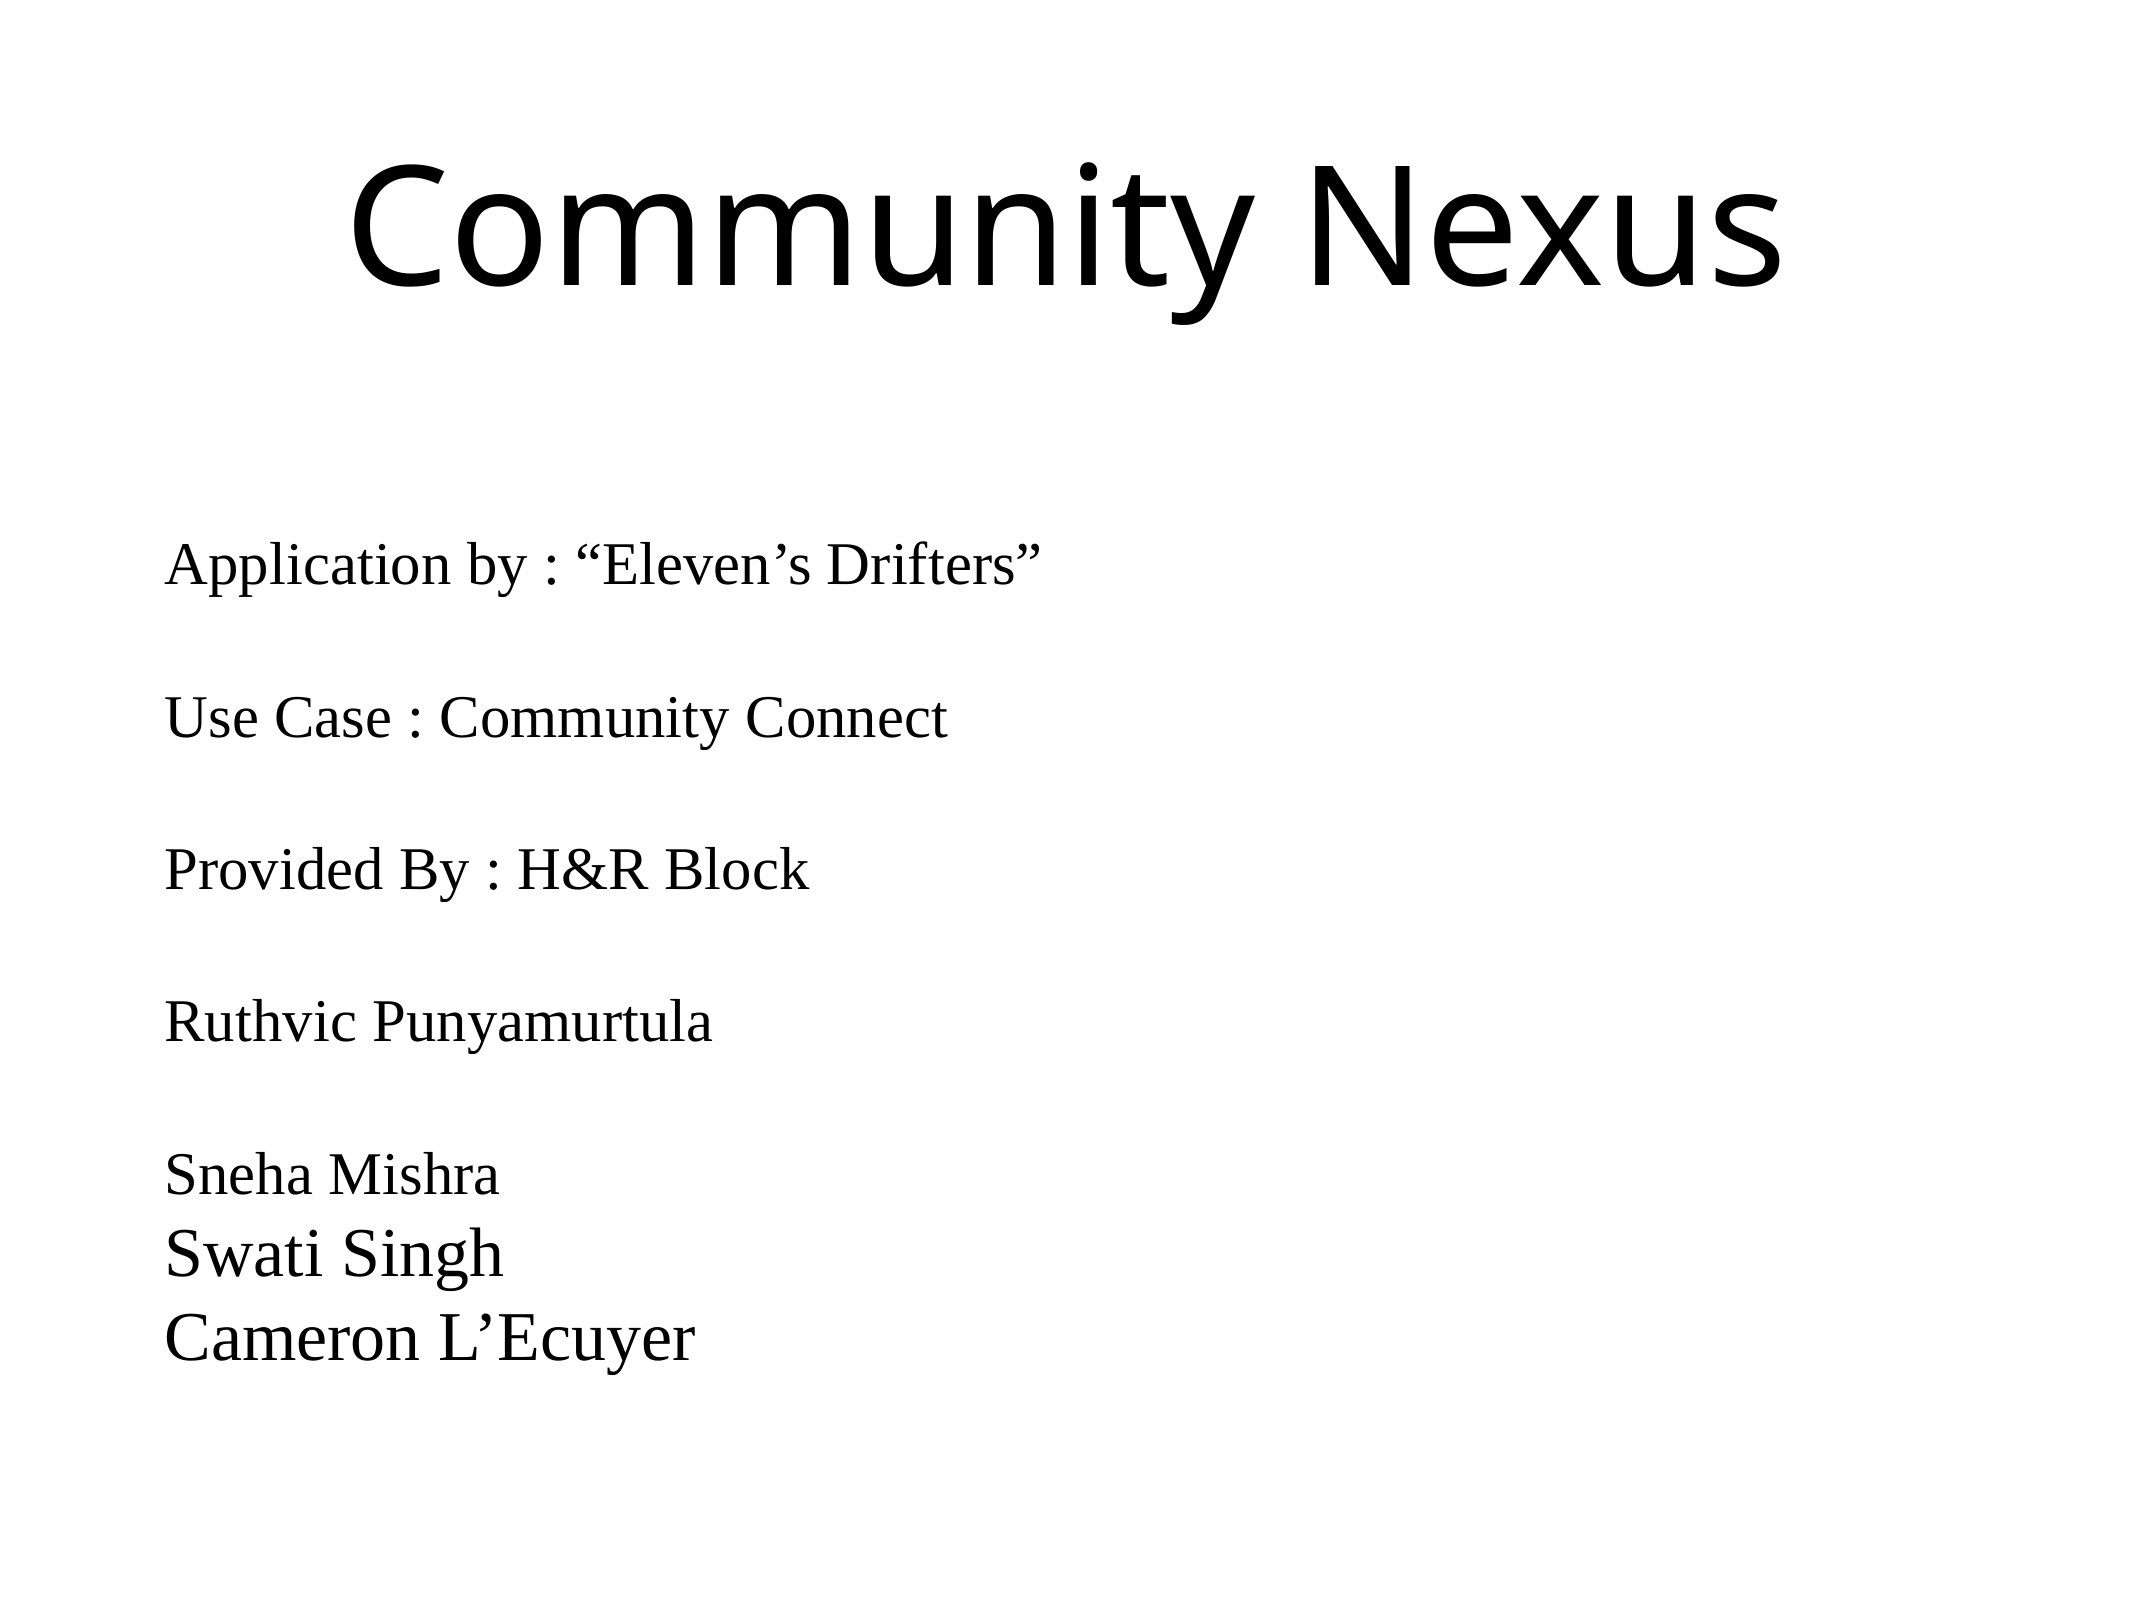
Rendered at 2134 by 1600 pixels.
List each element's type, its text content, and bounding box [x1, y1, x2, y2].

list Application by : “Eleven’s Drifters” Use Case : Community Connect Provided By : H&R Block Ruthvic Punyamurtula Sneha Mishra Swati Singh Cameron L’Ecuyer [155, 515, 1978, 1388]
title Community Nexus [155, 41, 1978, 397]
